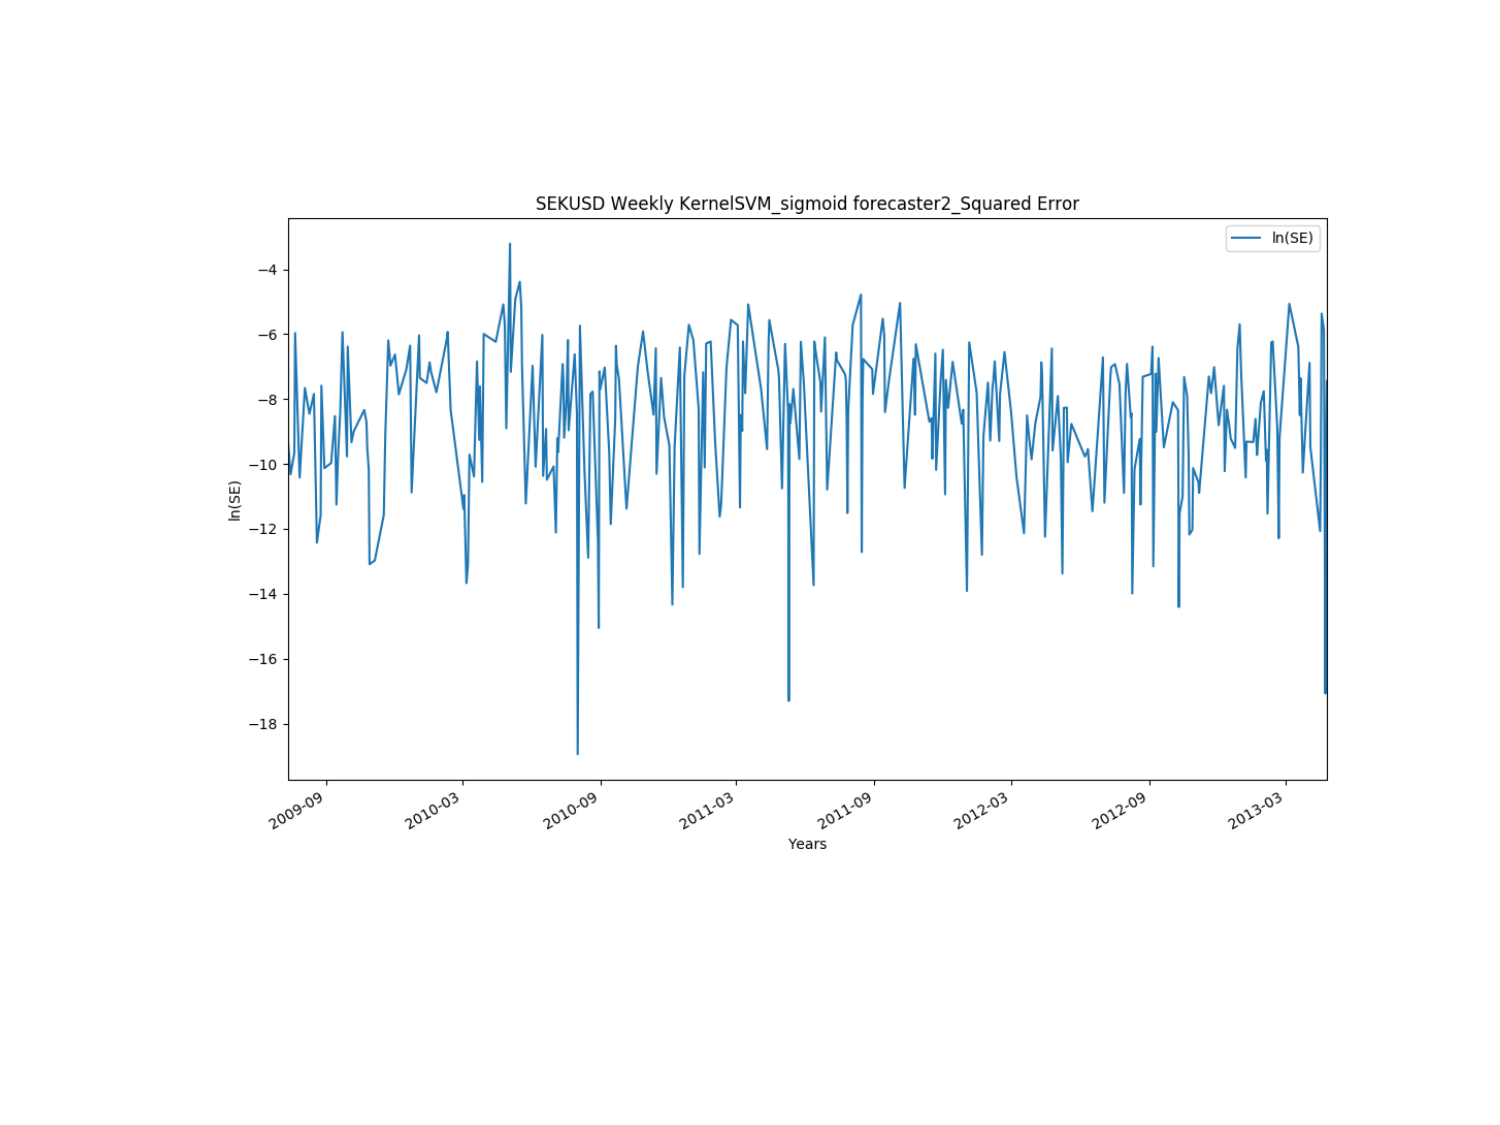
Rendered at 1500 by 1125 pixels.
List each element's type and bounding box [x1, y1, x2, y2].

picture [119, 119, 1461, 946]
